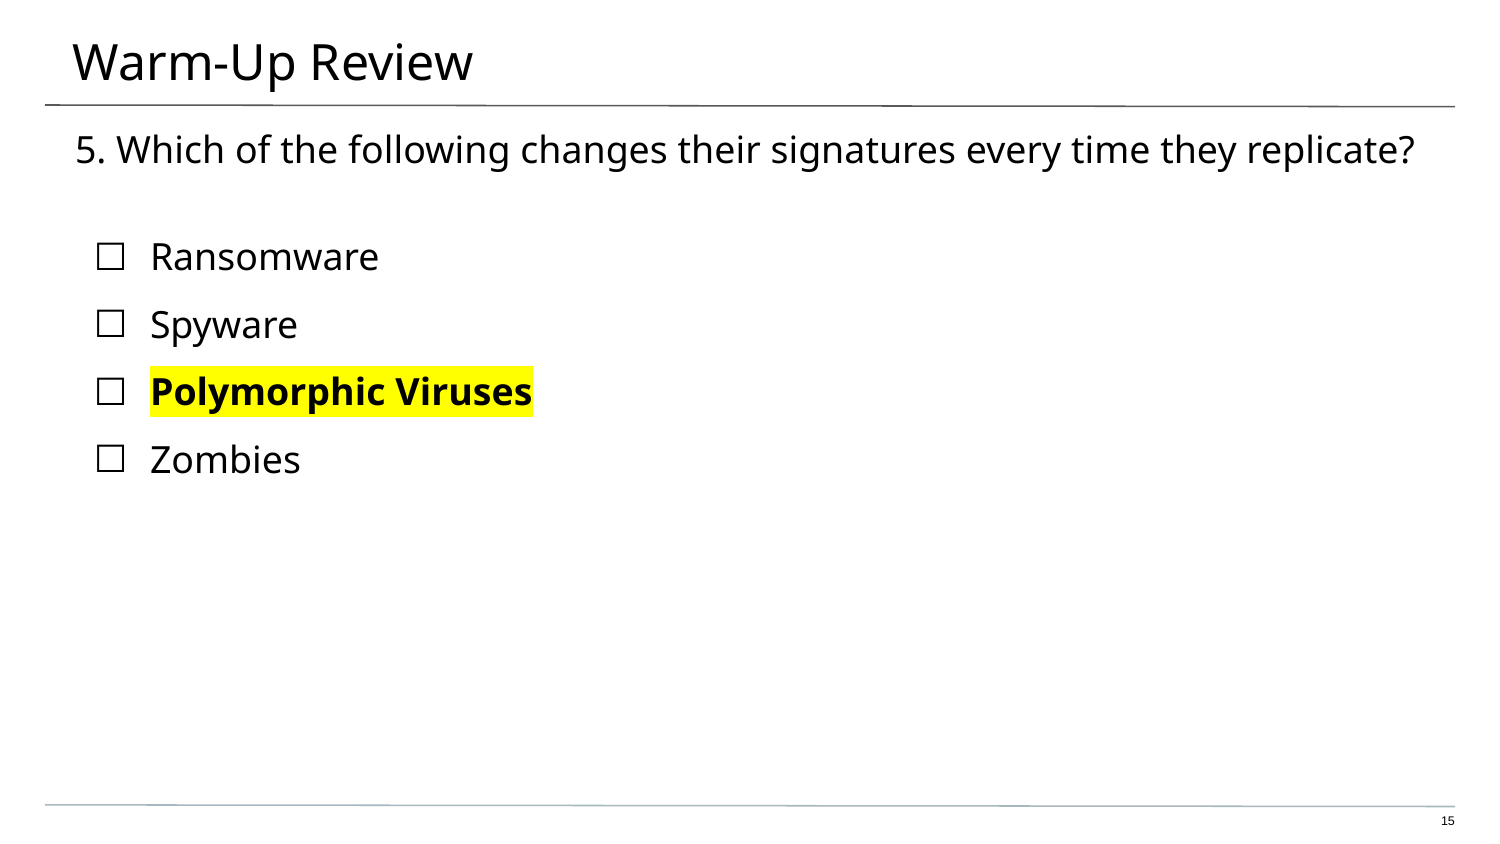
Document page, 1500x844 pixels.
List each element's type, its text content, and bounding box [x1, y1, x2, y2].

subtitle 5. Which of the following changes their signatures every time they replicate? [0, 110, 1500, 171]
title Warm-Up Review [0, 0, 1500, 88]
list Ransomware Spyware Polymorphic Viruses Zombies [0, 210, 1500, 805]
slide_number 15 [1412, 813, 1455, 831]
